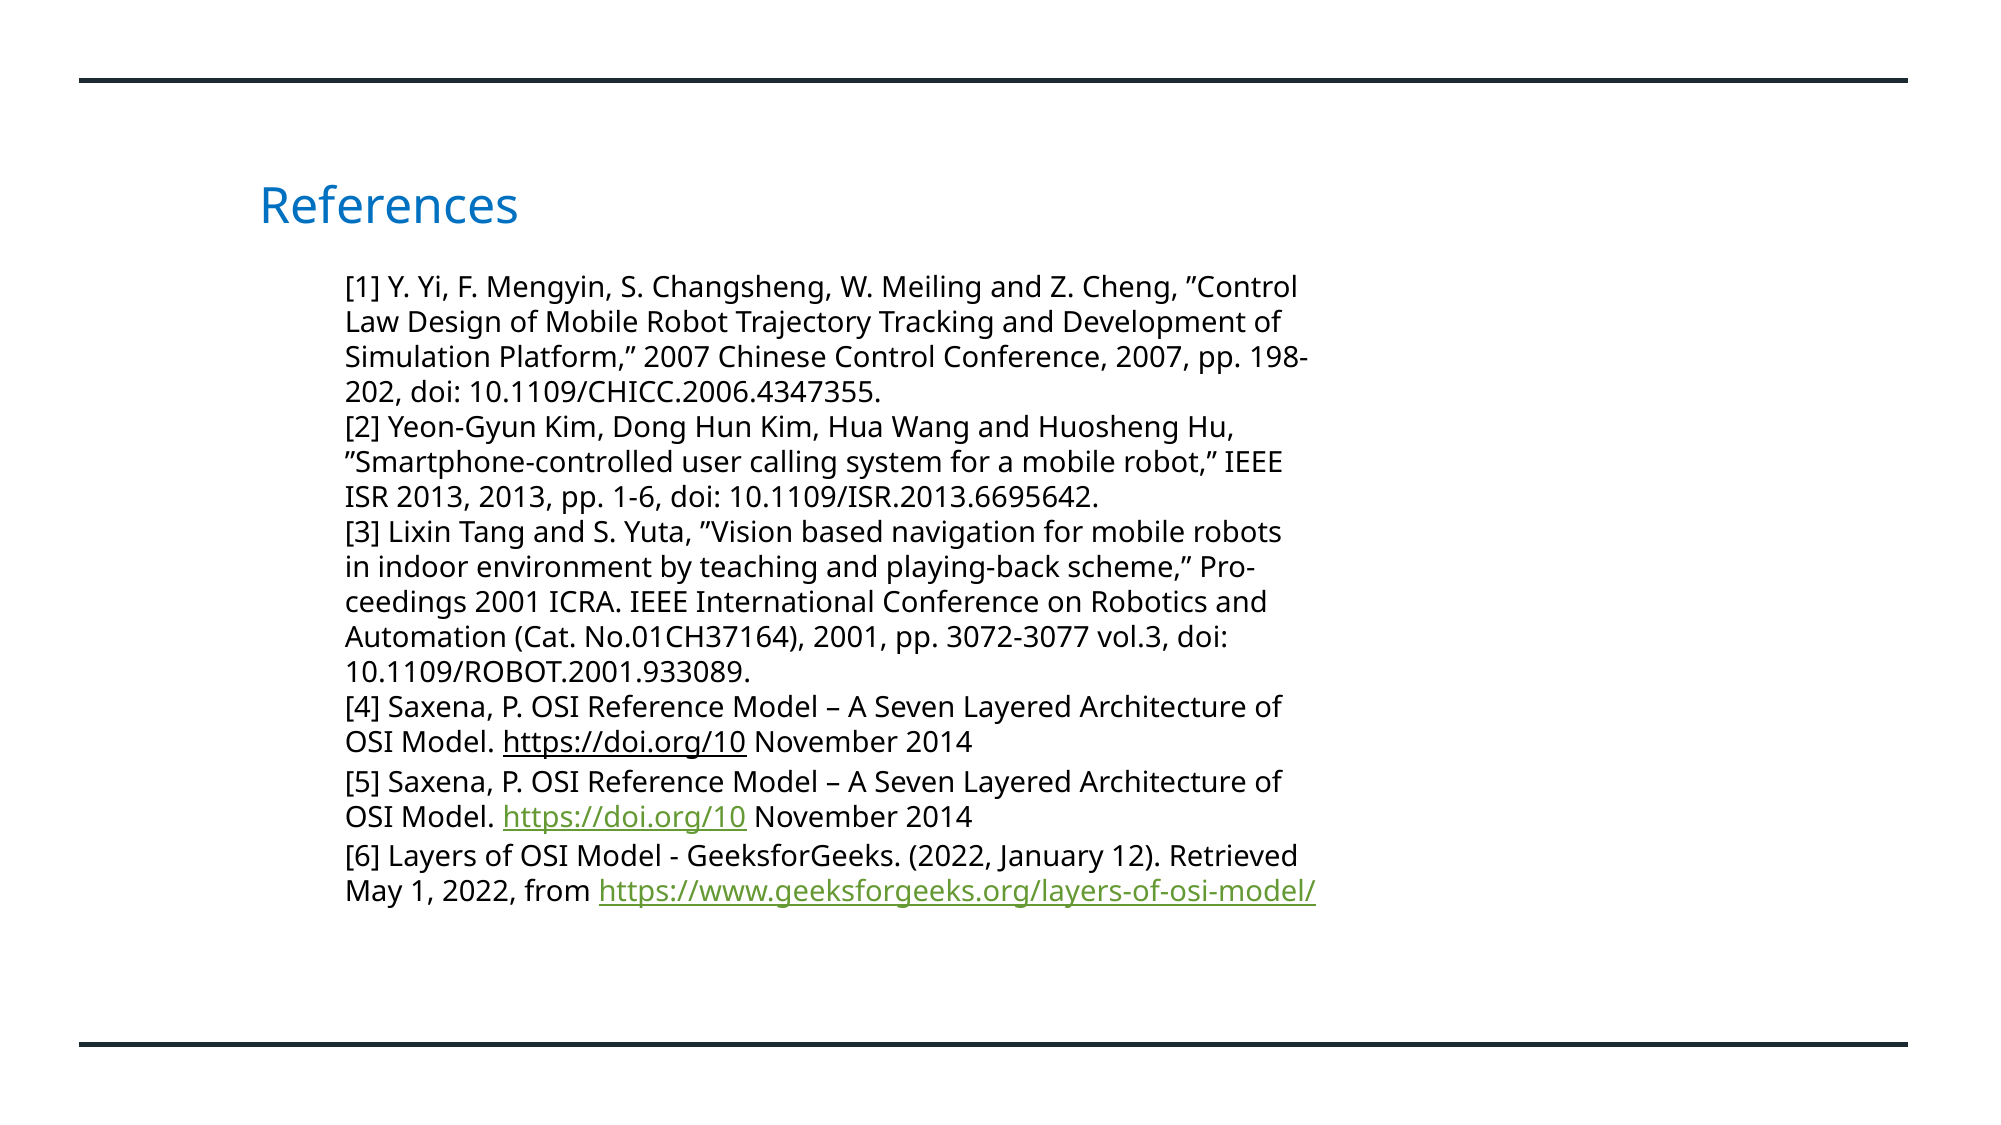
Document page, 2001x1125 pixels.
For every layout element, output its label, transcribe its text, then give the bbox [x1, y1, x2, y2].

text_box [1] Y. Yi, F. Mengyin, S. Changsheng, W. Meiling and Z. Cheng, ”Control Law Design of Mobile Robot Trajectory Tracking and Development of Simulation Platform,” 2007 Chinese Control Conference, 2007, pp. 198- 202, doi: 10.1109/CHICC.2006.4347355. [2] Yeon-Gyun Kim, Dong Hun Kim, Hua Wang and Huosheng Hu, ”Smartphone-controlled user calling system for a mobile robot,” IEEE ISR 2013, 2013, pp. 1-6, doi: 10.1109/ISR.2013.6695642. [3] Lixin Tang and S. Yuta, ”Vision based navigation for mobile robots in indoor environment by teaching and playing-back scheme,” Pro- ceedings 2001 ICRA. IEEE International Conference on Robotics and Automation (Cat. No.01CH37164), 2001, pp. 3072-3077 vol.3, doi: 10.1109/ROBOT.2001.933089. [4] Saxena, P. OSI Reference Model – A Seven Layered Architecture of OSI Model. https://doi.org/10 November 2014 [5] Saxena, P. OSI Reference Model – A Seven Layered Architecture of OSI Model. https://doi.org/10 November 2014 [6] Layers of OSI Model - GeeksforGeeks. (2022, January 12). Retrieved May 1, 2022, from https://www.geeksforgeeks.org/layers-of-osi-model/ [329, 261, 1567, 1010]
text_box References [244, 166, 713, 242]
